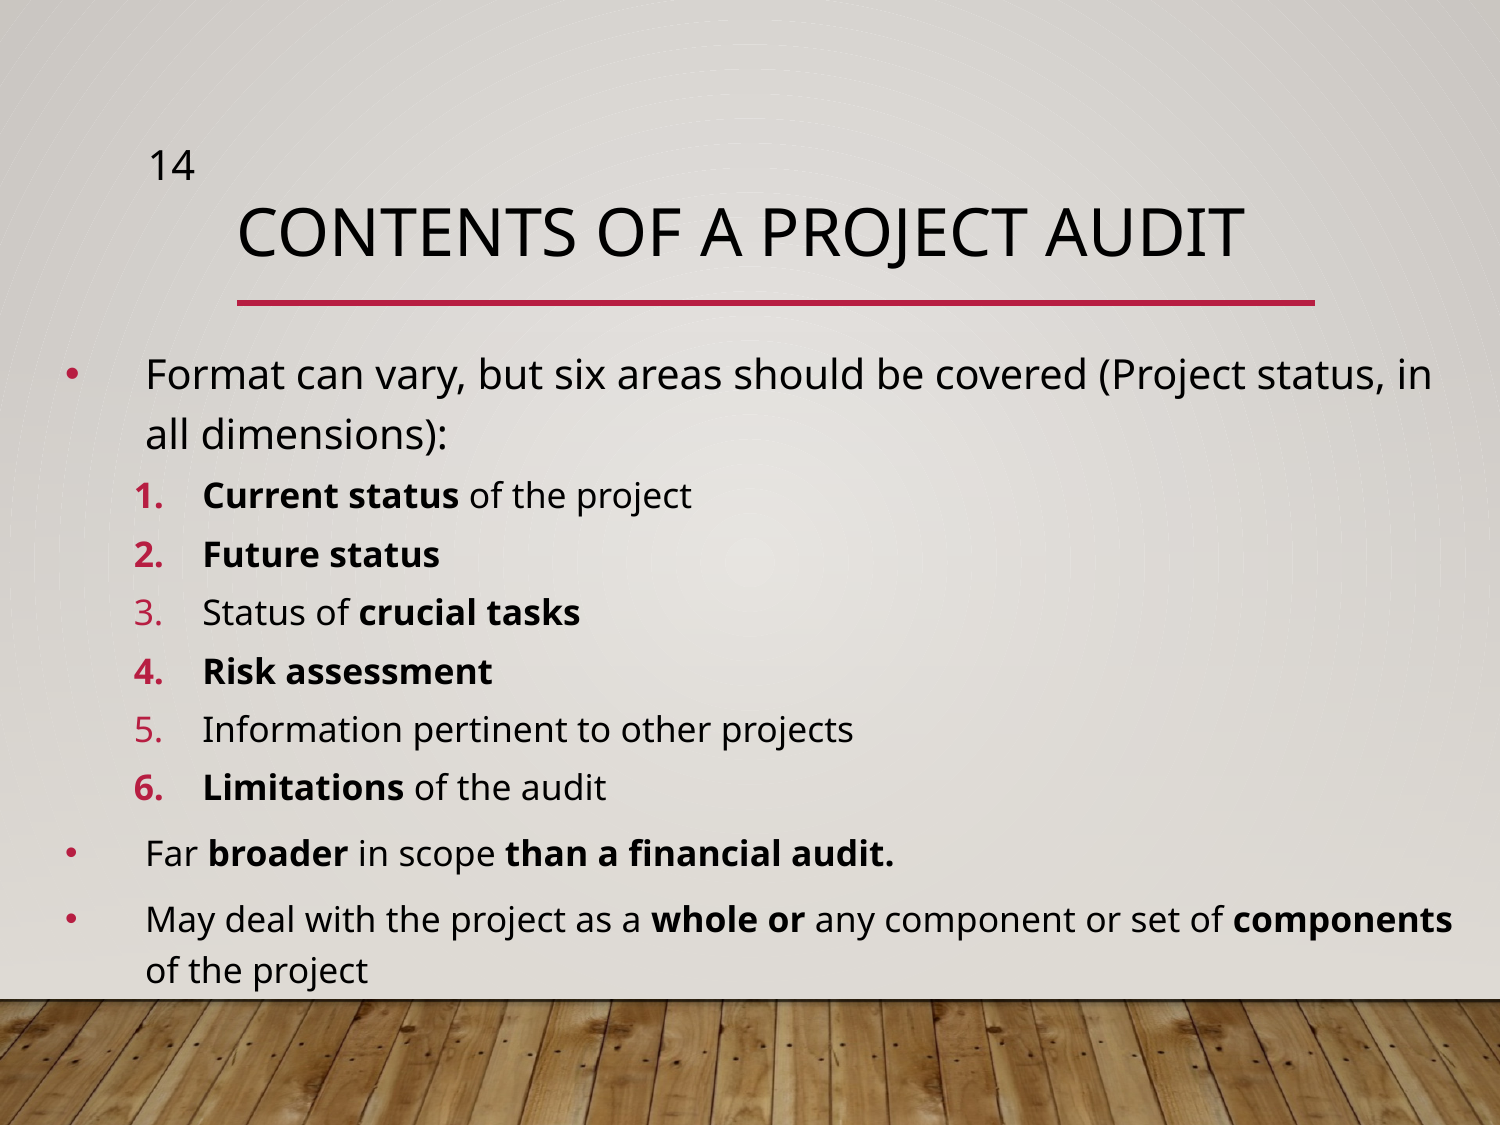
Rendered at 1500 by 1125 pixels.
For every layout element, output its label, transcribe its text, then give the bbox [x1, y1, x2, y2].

picture [0, 999, 1500, 1125]
title Contents of a Project Audit [221, 191, 1500, 380]
slide_number 14 [80, 131, 211, 214]
list Format can vary, but six areas should be covered (Project status, in all dimensions): Current status of the project Future status Status of crucial tasks Risk assessment Information pertinent to other projects Limitations of the audit Far broader in scope than a financial audit. May deal with the project as a whole or any component or set of components of the project [50, 331, 1469, 1006]
